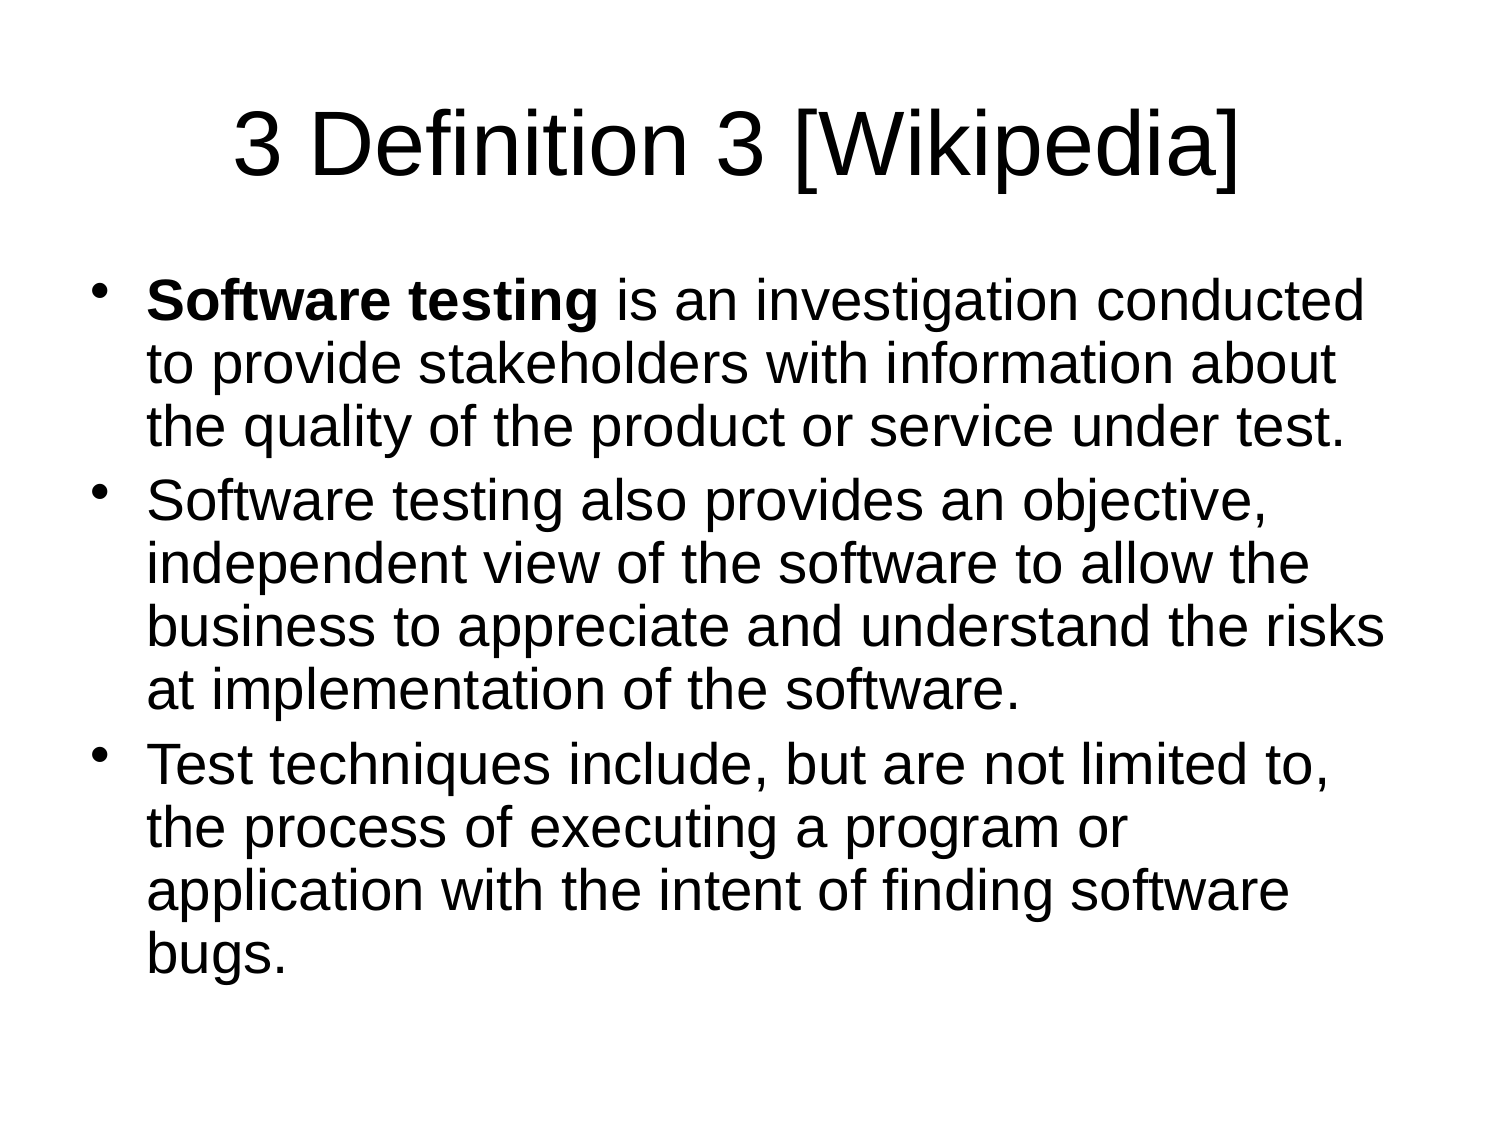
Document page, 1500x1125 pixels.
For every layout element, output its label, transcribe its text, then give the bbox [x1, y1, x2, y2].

list Software testing is an investigation conducted to provide stakeholders with information about the quality of the product or service under test. Software testing also provides an objective, independent view of the software to allow the business to appreciate and understand the risks at implementation of the software. Test techniques include, but are not limited to, the process of executing a program or application with the intent of finding software bugs. [75, 262, 1425, 1005]
title 3 Definition 3 [Wikipedia] [75, 45, 1425, 233]
